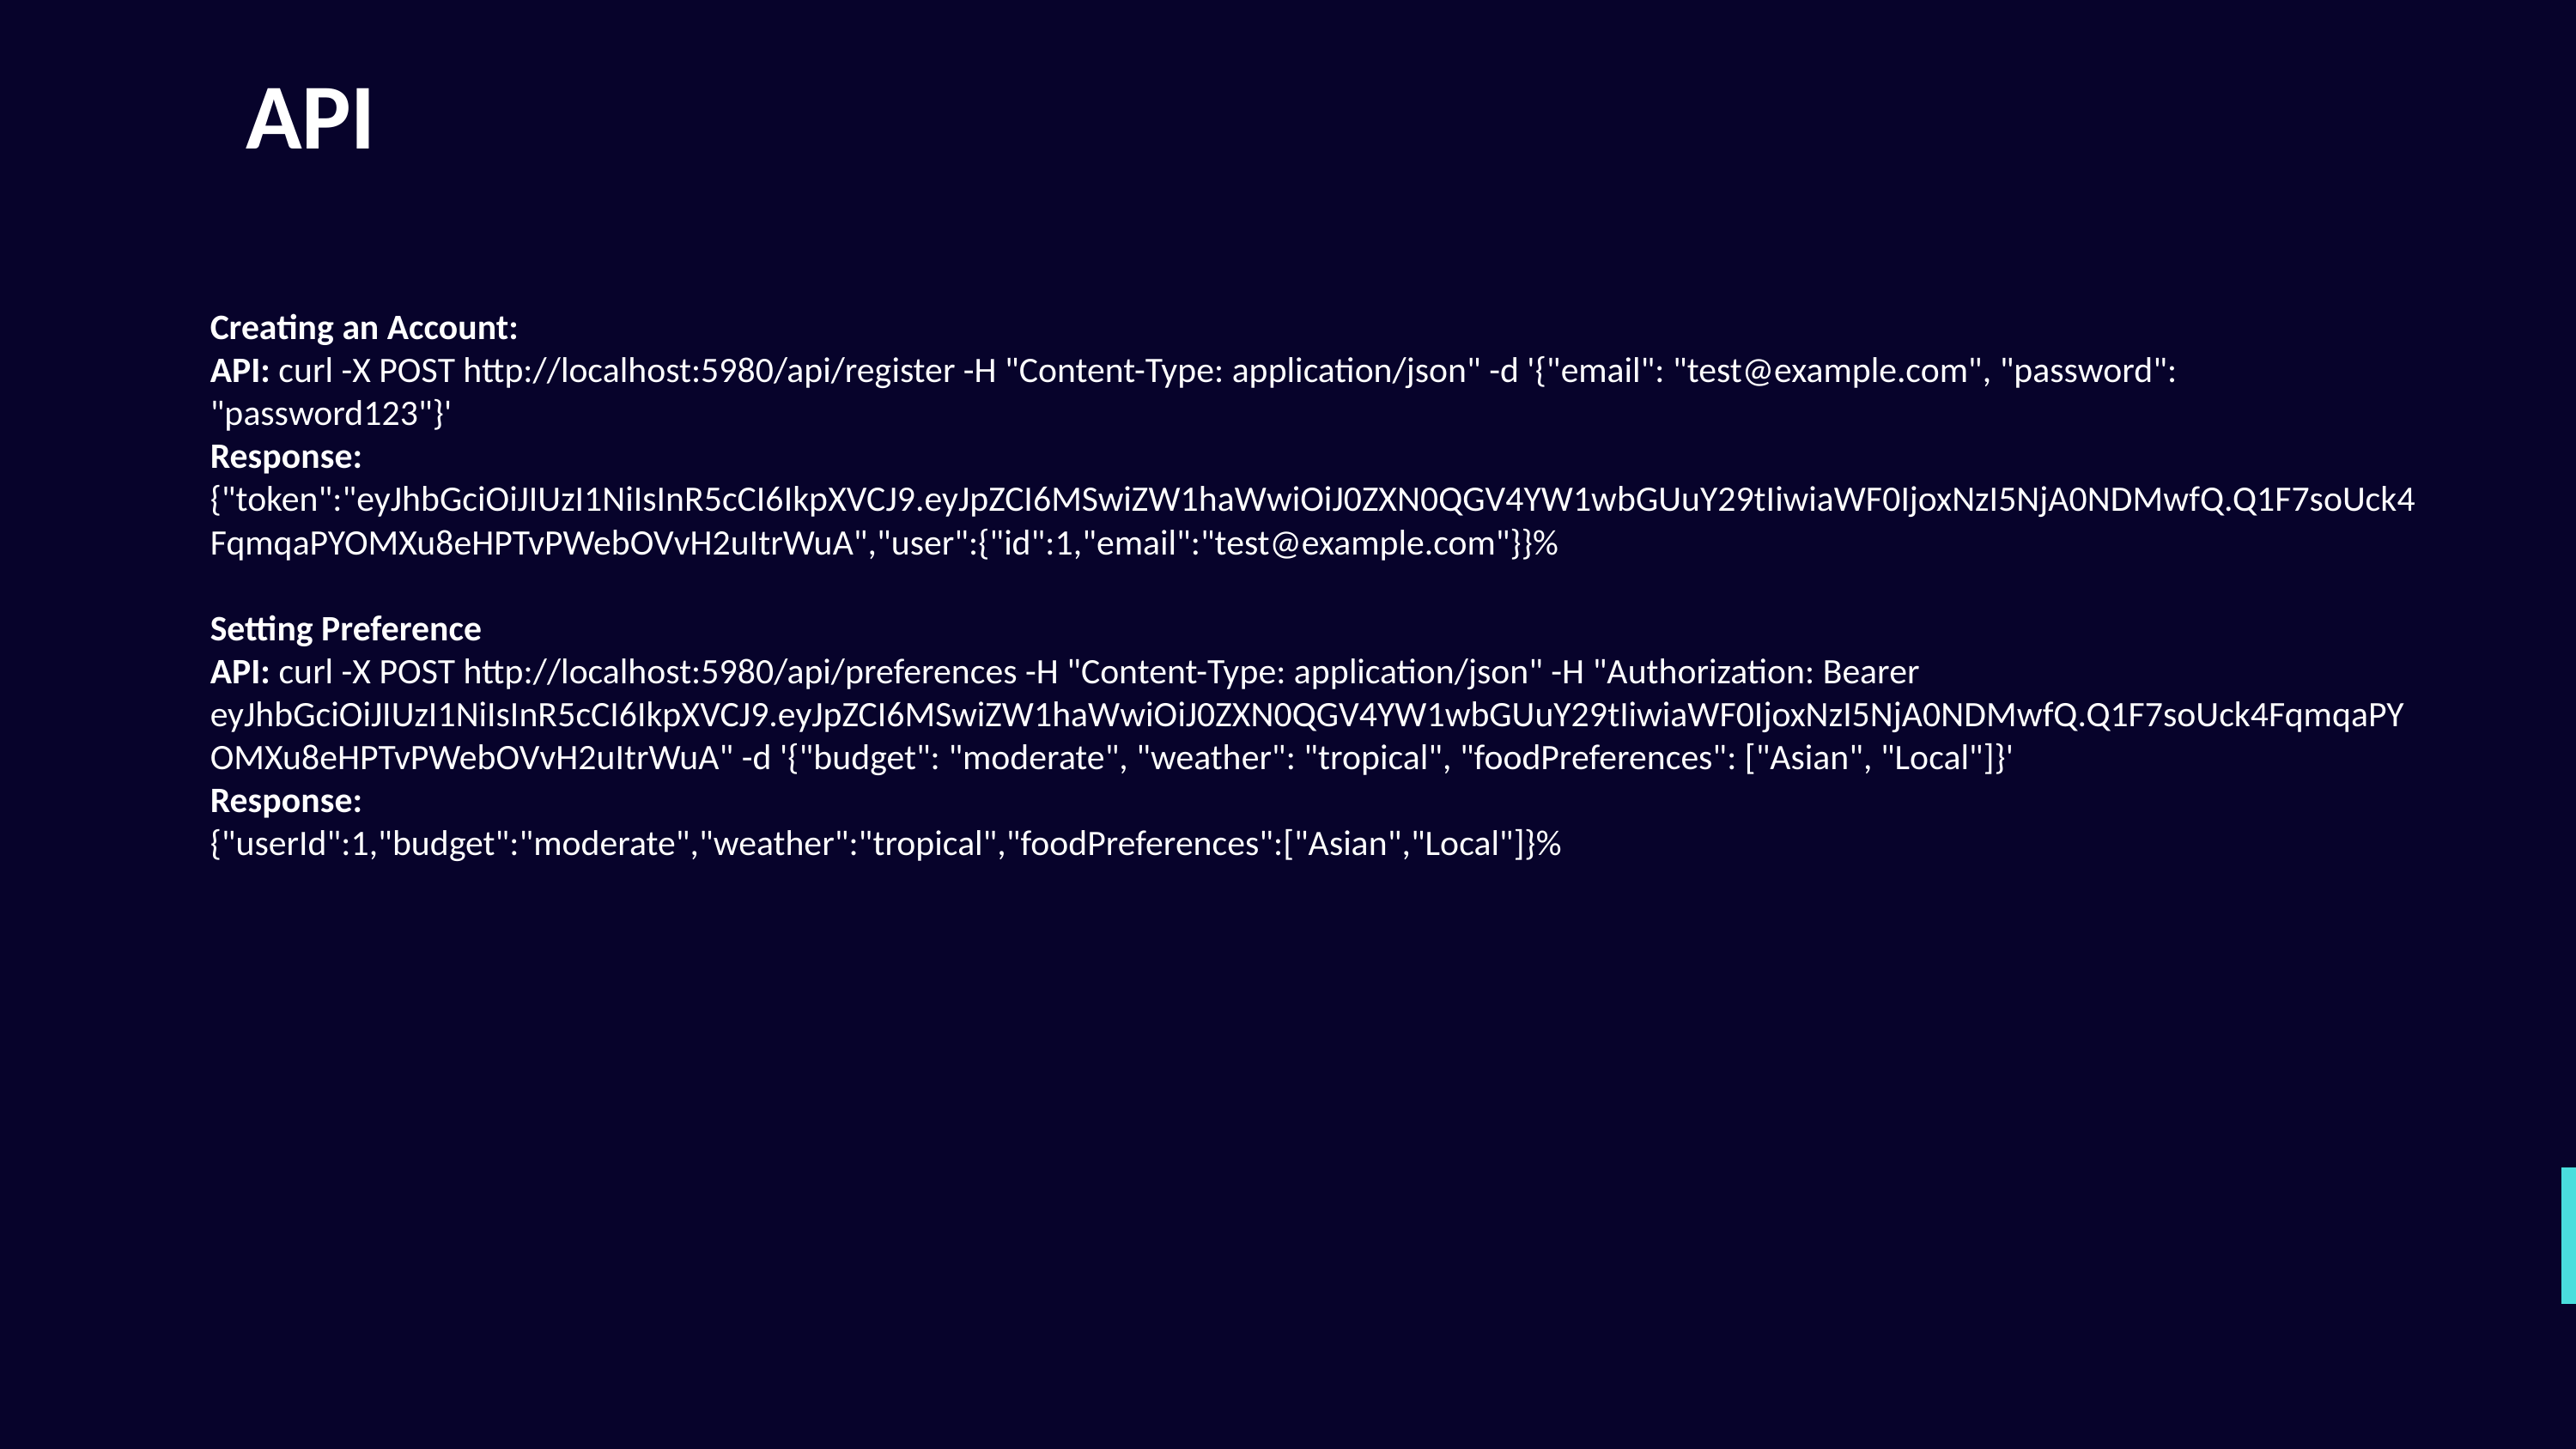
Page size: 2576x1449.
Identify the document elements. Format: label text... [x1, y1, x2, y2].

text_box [2561, 1166, 2576, 1304]
text_box Creating an Account: API: curl -X POST http://localhost:5980/api/register -H "Content-Type: application/json" -d '{"email": "test@example.com", "password": "password123"}' Response: {"token":"eyJhbGciOiJIUzI1NiIsInR5cCI6IkpXVCJ9.eyJpZCI6MSwiZW1haWwiOiJ0ZXN0QGV4YW1wbGUuY29tIiwiaWF0IjoxNzI5NjA0NDMwfQ.Q1F7soUck4FqmqaPYOMXu8eHPTvPWebOVvH2uItrWuA","user":{"id":1,"email":"test@example.com"}}% Setting Preference API: curl -X POST http://localhost:5980/api/preferences -H "Content-Type: application/json" -H "Authorization: Bearer eyJhbGciOiJIUzI1NiIsInR5cCI6IkpXVCJ9.eyJpZCI6MSwiZW1haWwiOiJ0ZXN0QGV4YW1wbGUuY29tIiwiaWF0IjoxNzI5NjA0NDMwfQ.Q1F7soUck4FqmqaPYOMXu8eHPTvPWebOVvH2uItrWuA" -d '{"budget": "moderate", "weather": "tropical", "foodPreferences": ["Asian", "Local"]}' Response: {"userId":1,"budget":"moderate","weather":"tropical","foodPreferences":["Asian","Local"]}% [197, 291, 2431, 1305]
text_box API [233, 43, 1571, 221]
